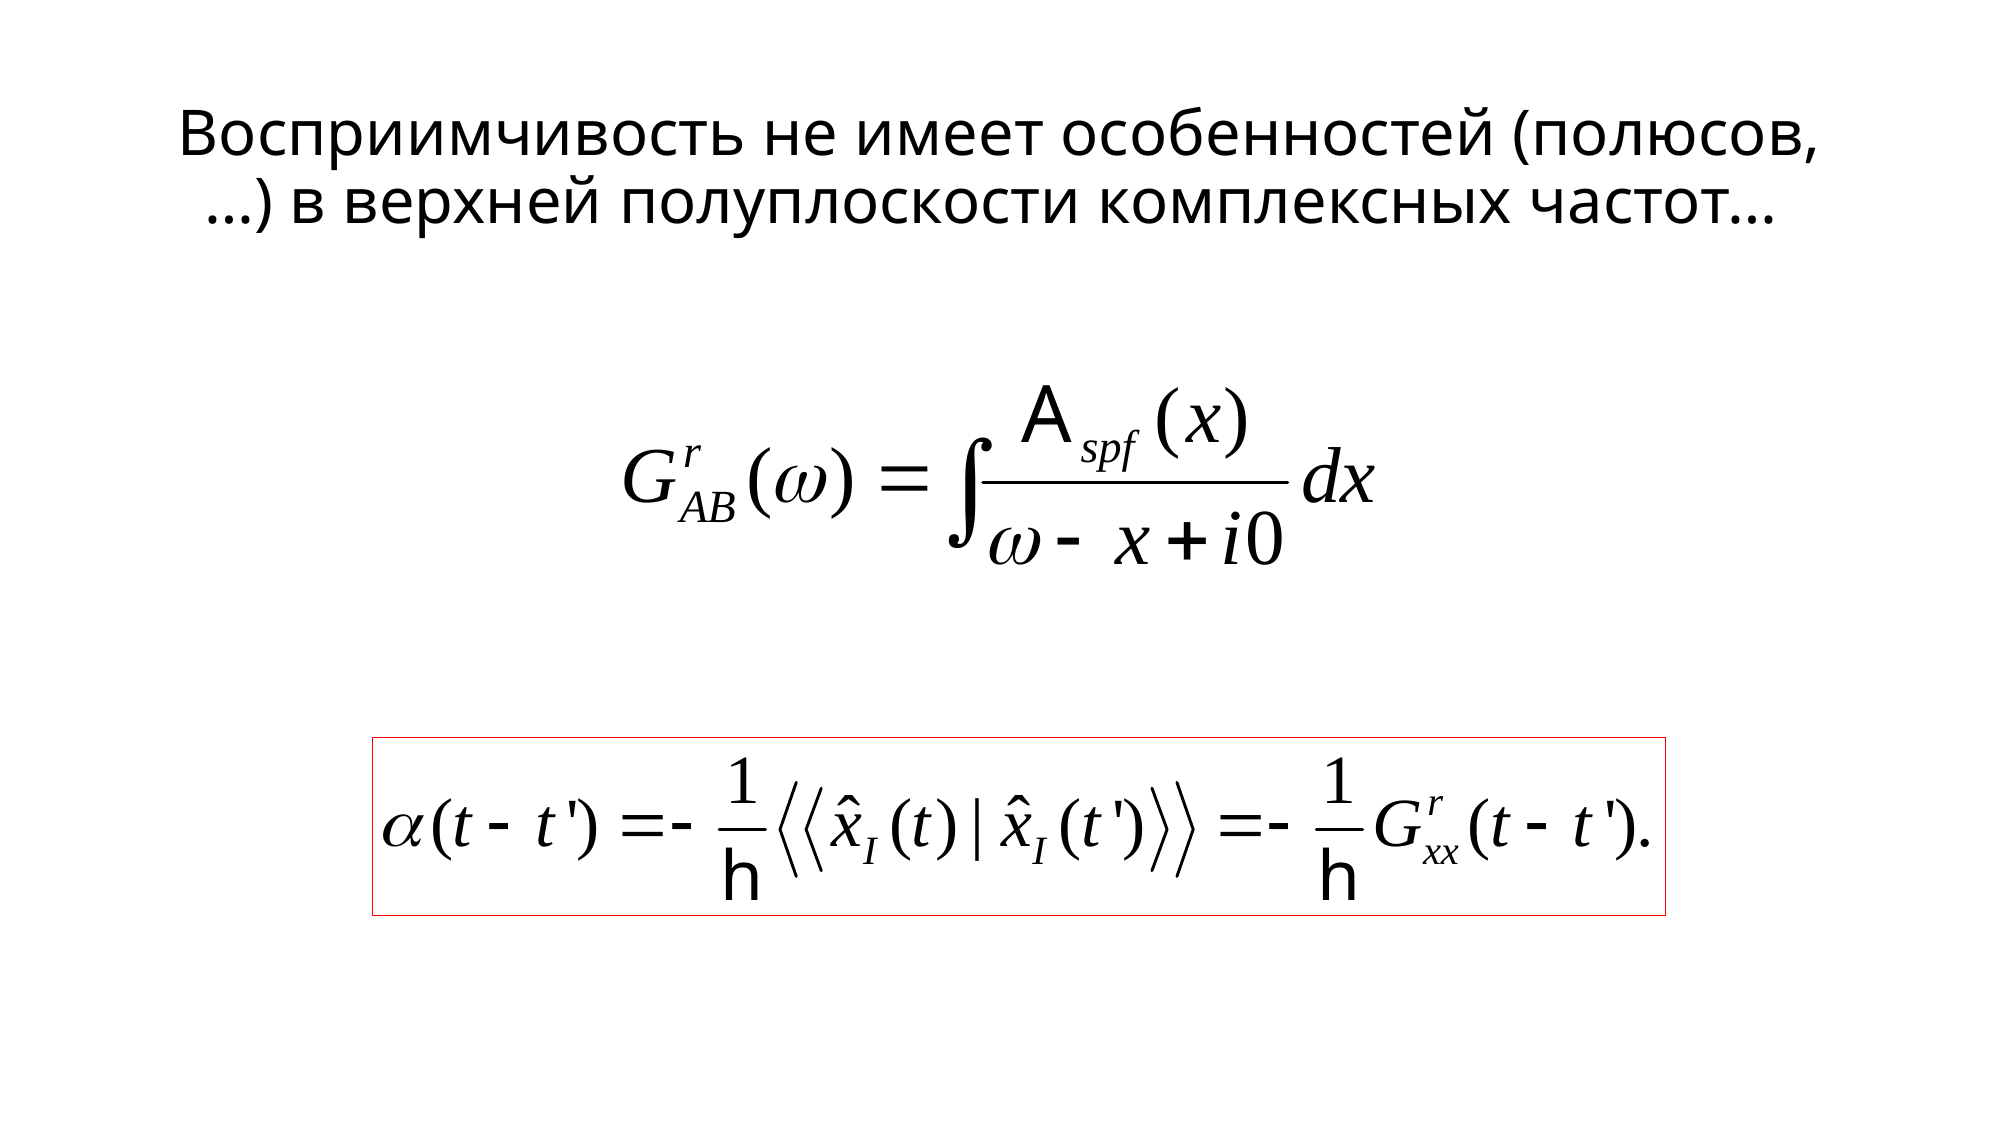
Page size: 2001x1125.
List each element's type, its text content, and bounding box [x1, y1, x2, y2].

title Восприимчивость не имеет особенностей (полюсов, …) в верхней полуплоскости комплексных частот… [137, 59, 1863, 278]
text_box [372, 737, 1666, 916]
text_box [611, 364, 1389, 582]
